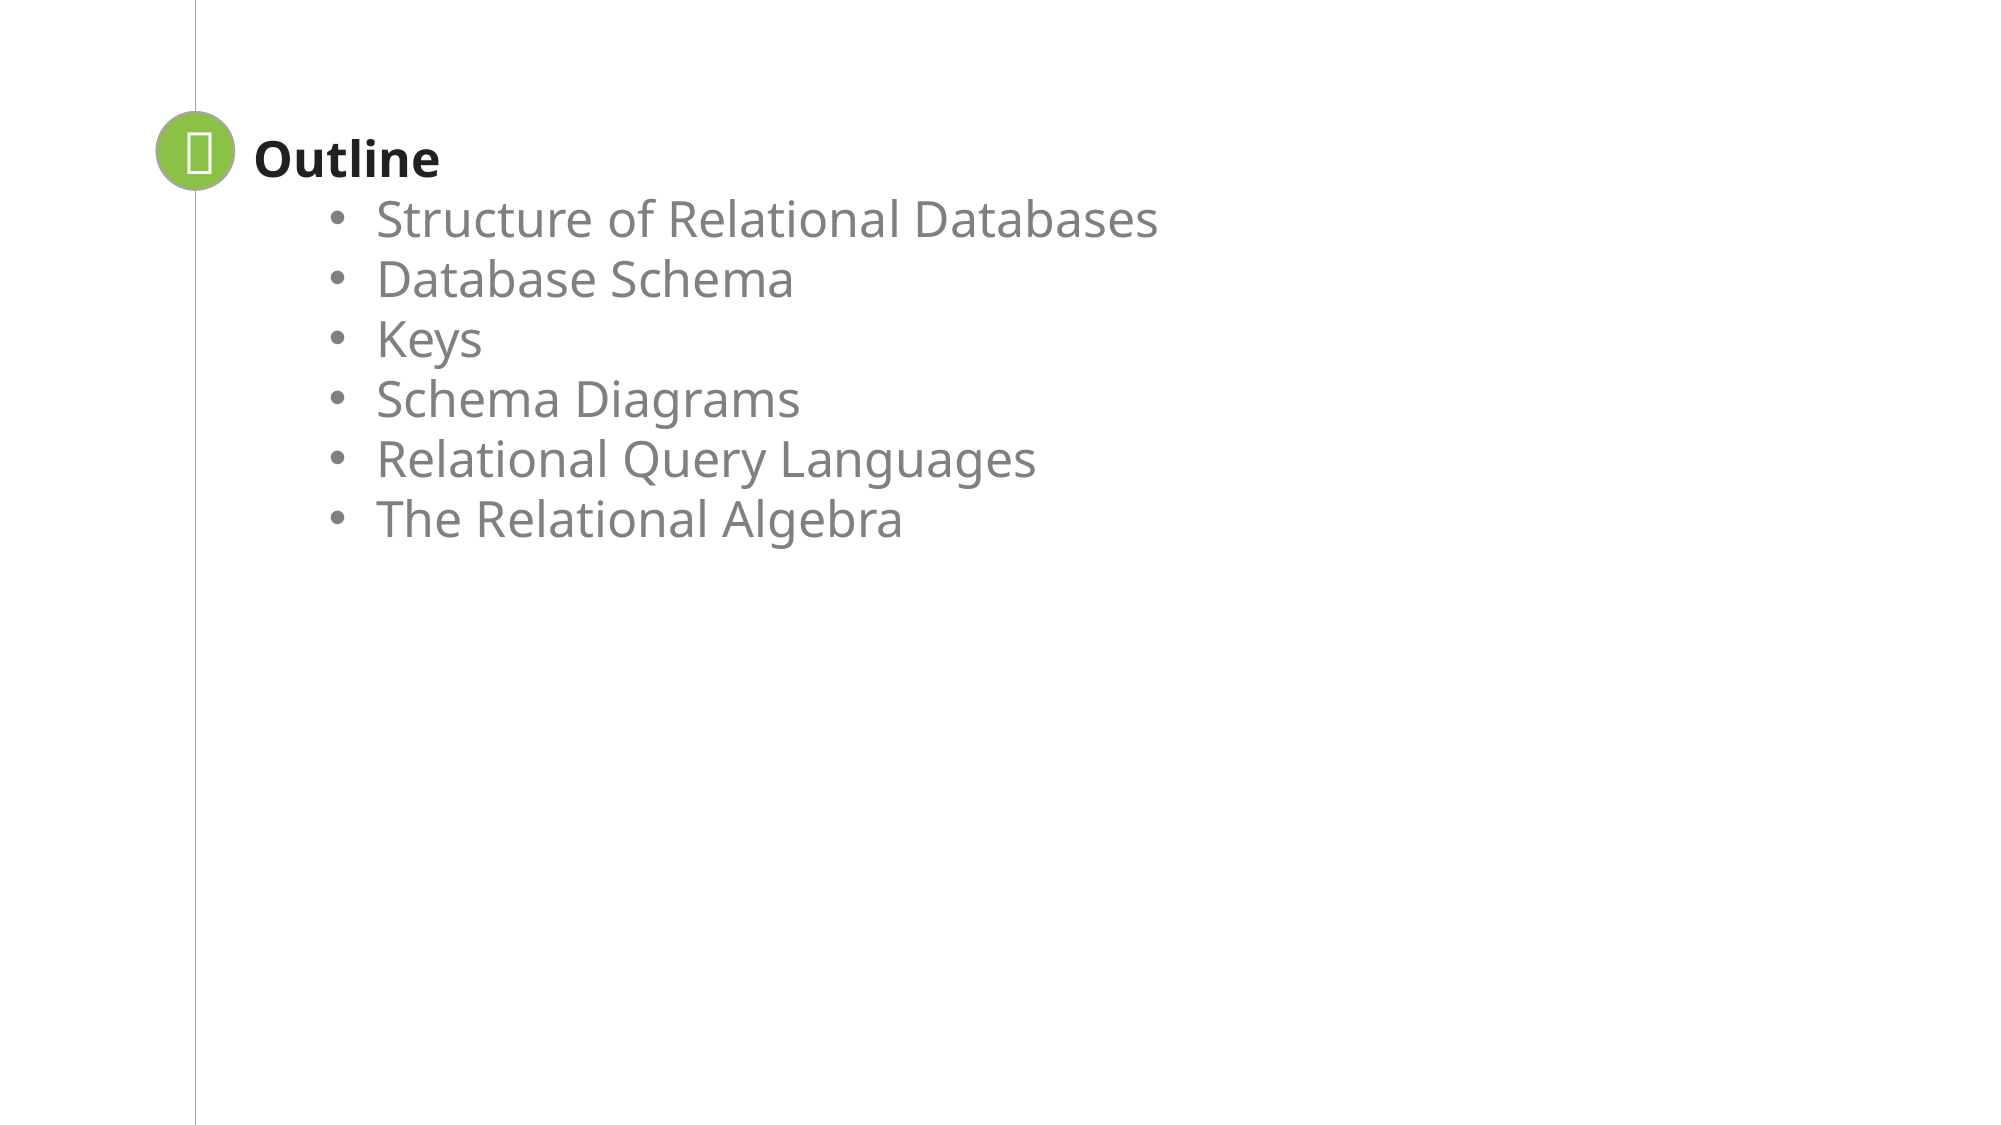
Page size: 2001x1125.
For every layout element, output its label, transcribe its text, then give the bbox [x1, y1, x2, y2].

text_box  [155, 110, 236, 191]
text_box Outline Structure of Relational Databases Database Schema Keys Schema Diagrams Relational Query Languages The Relational Algebra [239, 120, 1245, 555]
